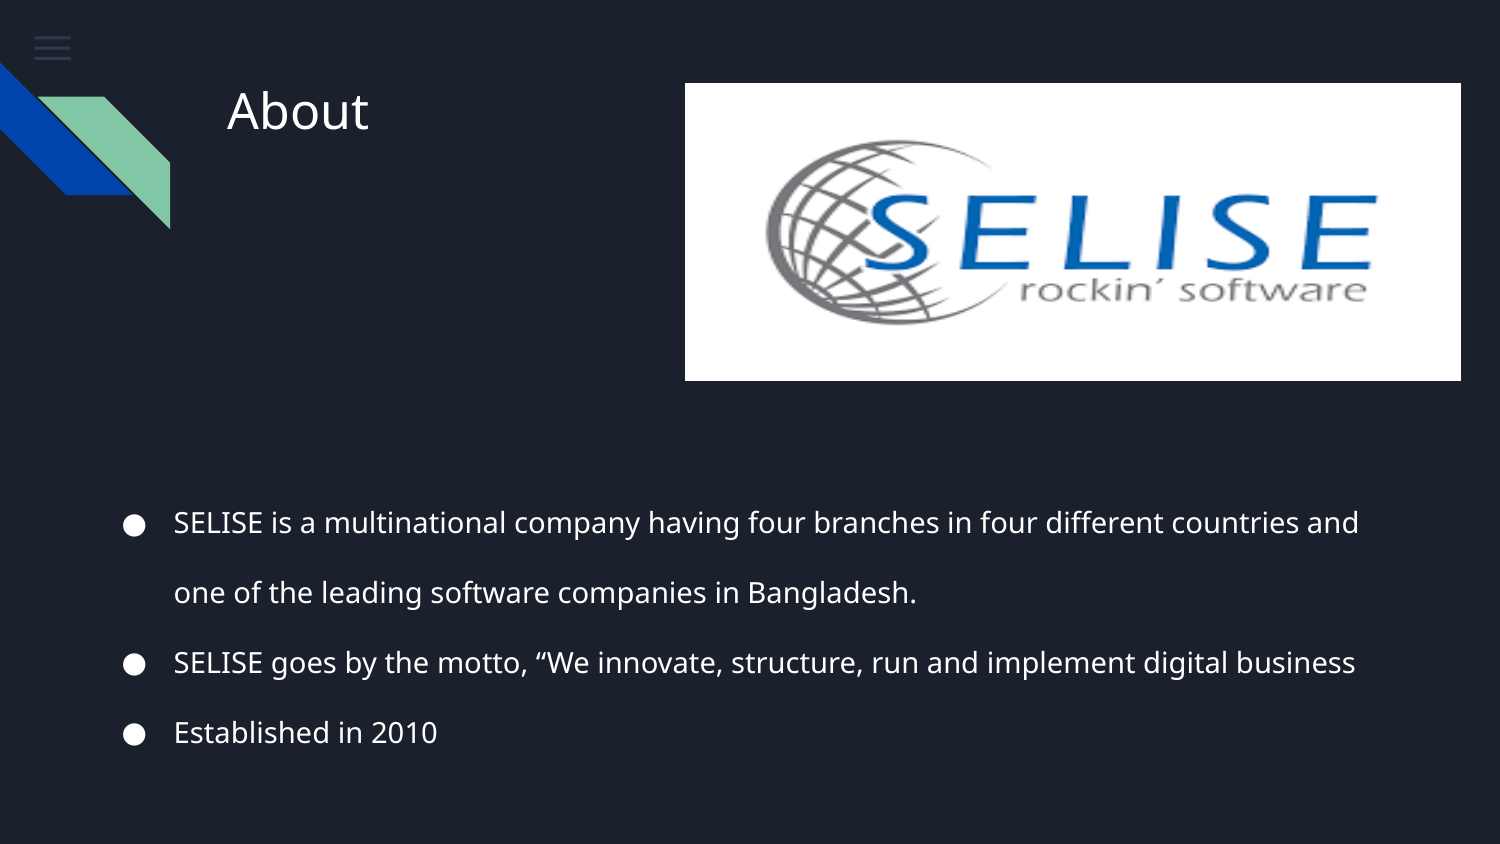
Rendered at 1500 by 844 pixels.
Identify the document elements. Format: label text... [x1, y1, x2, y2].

title About [212, 64, 1368, 215]
picture [685, 82, 1461, 381]
list SELISE is a multinational company having four branches in four different countries and one of the leading software companies in Bangladesh. SELISE goes by the motto, “We innovate, structure, run and implement digital business Established in 2010 [83, 454, 1422, 844]
